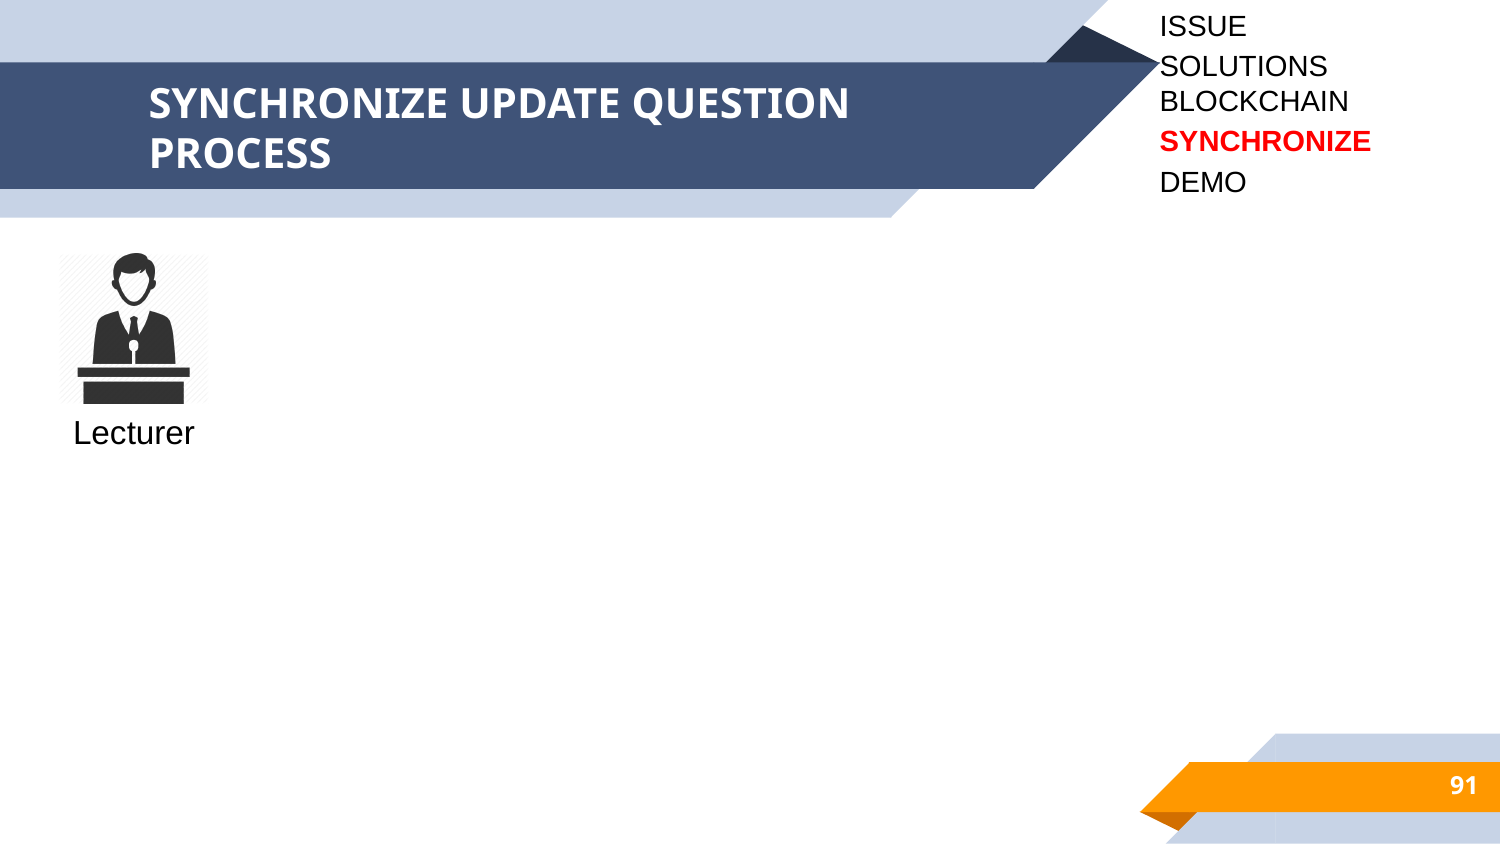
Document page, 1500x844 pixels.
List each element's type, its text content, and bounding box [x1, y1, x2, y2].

text_box Lecturer [58, 411, 212, 460]
text_box ISSUE SOLUTIONS BLOCKCHAIN SYNCHRONIZE DEMO [1144, 0, 1500, 205]
slide_number ‹#› [1249, 760, 1494, 813]
picture [57, 253, 210, 405]
title SYNCHRONIZE UPDATE QUESTION PROCESS [133, 64, 997, 190]
